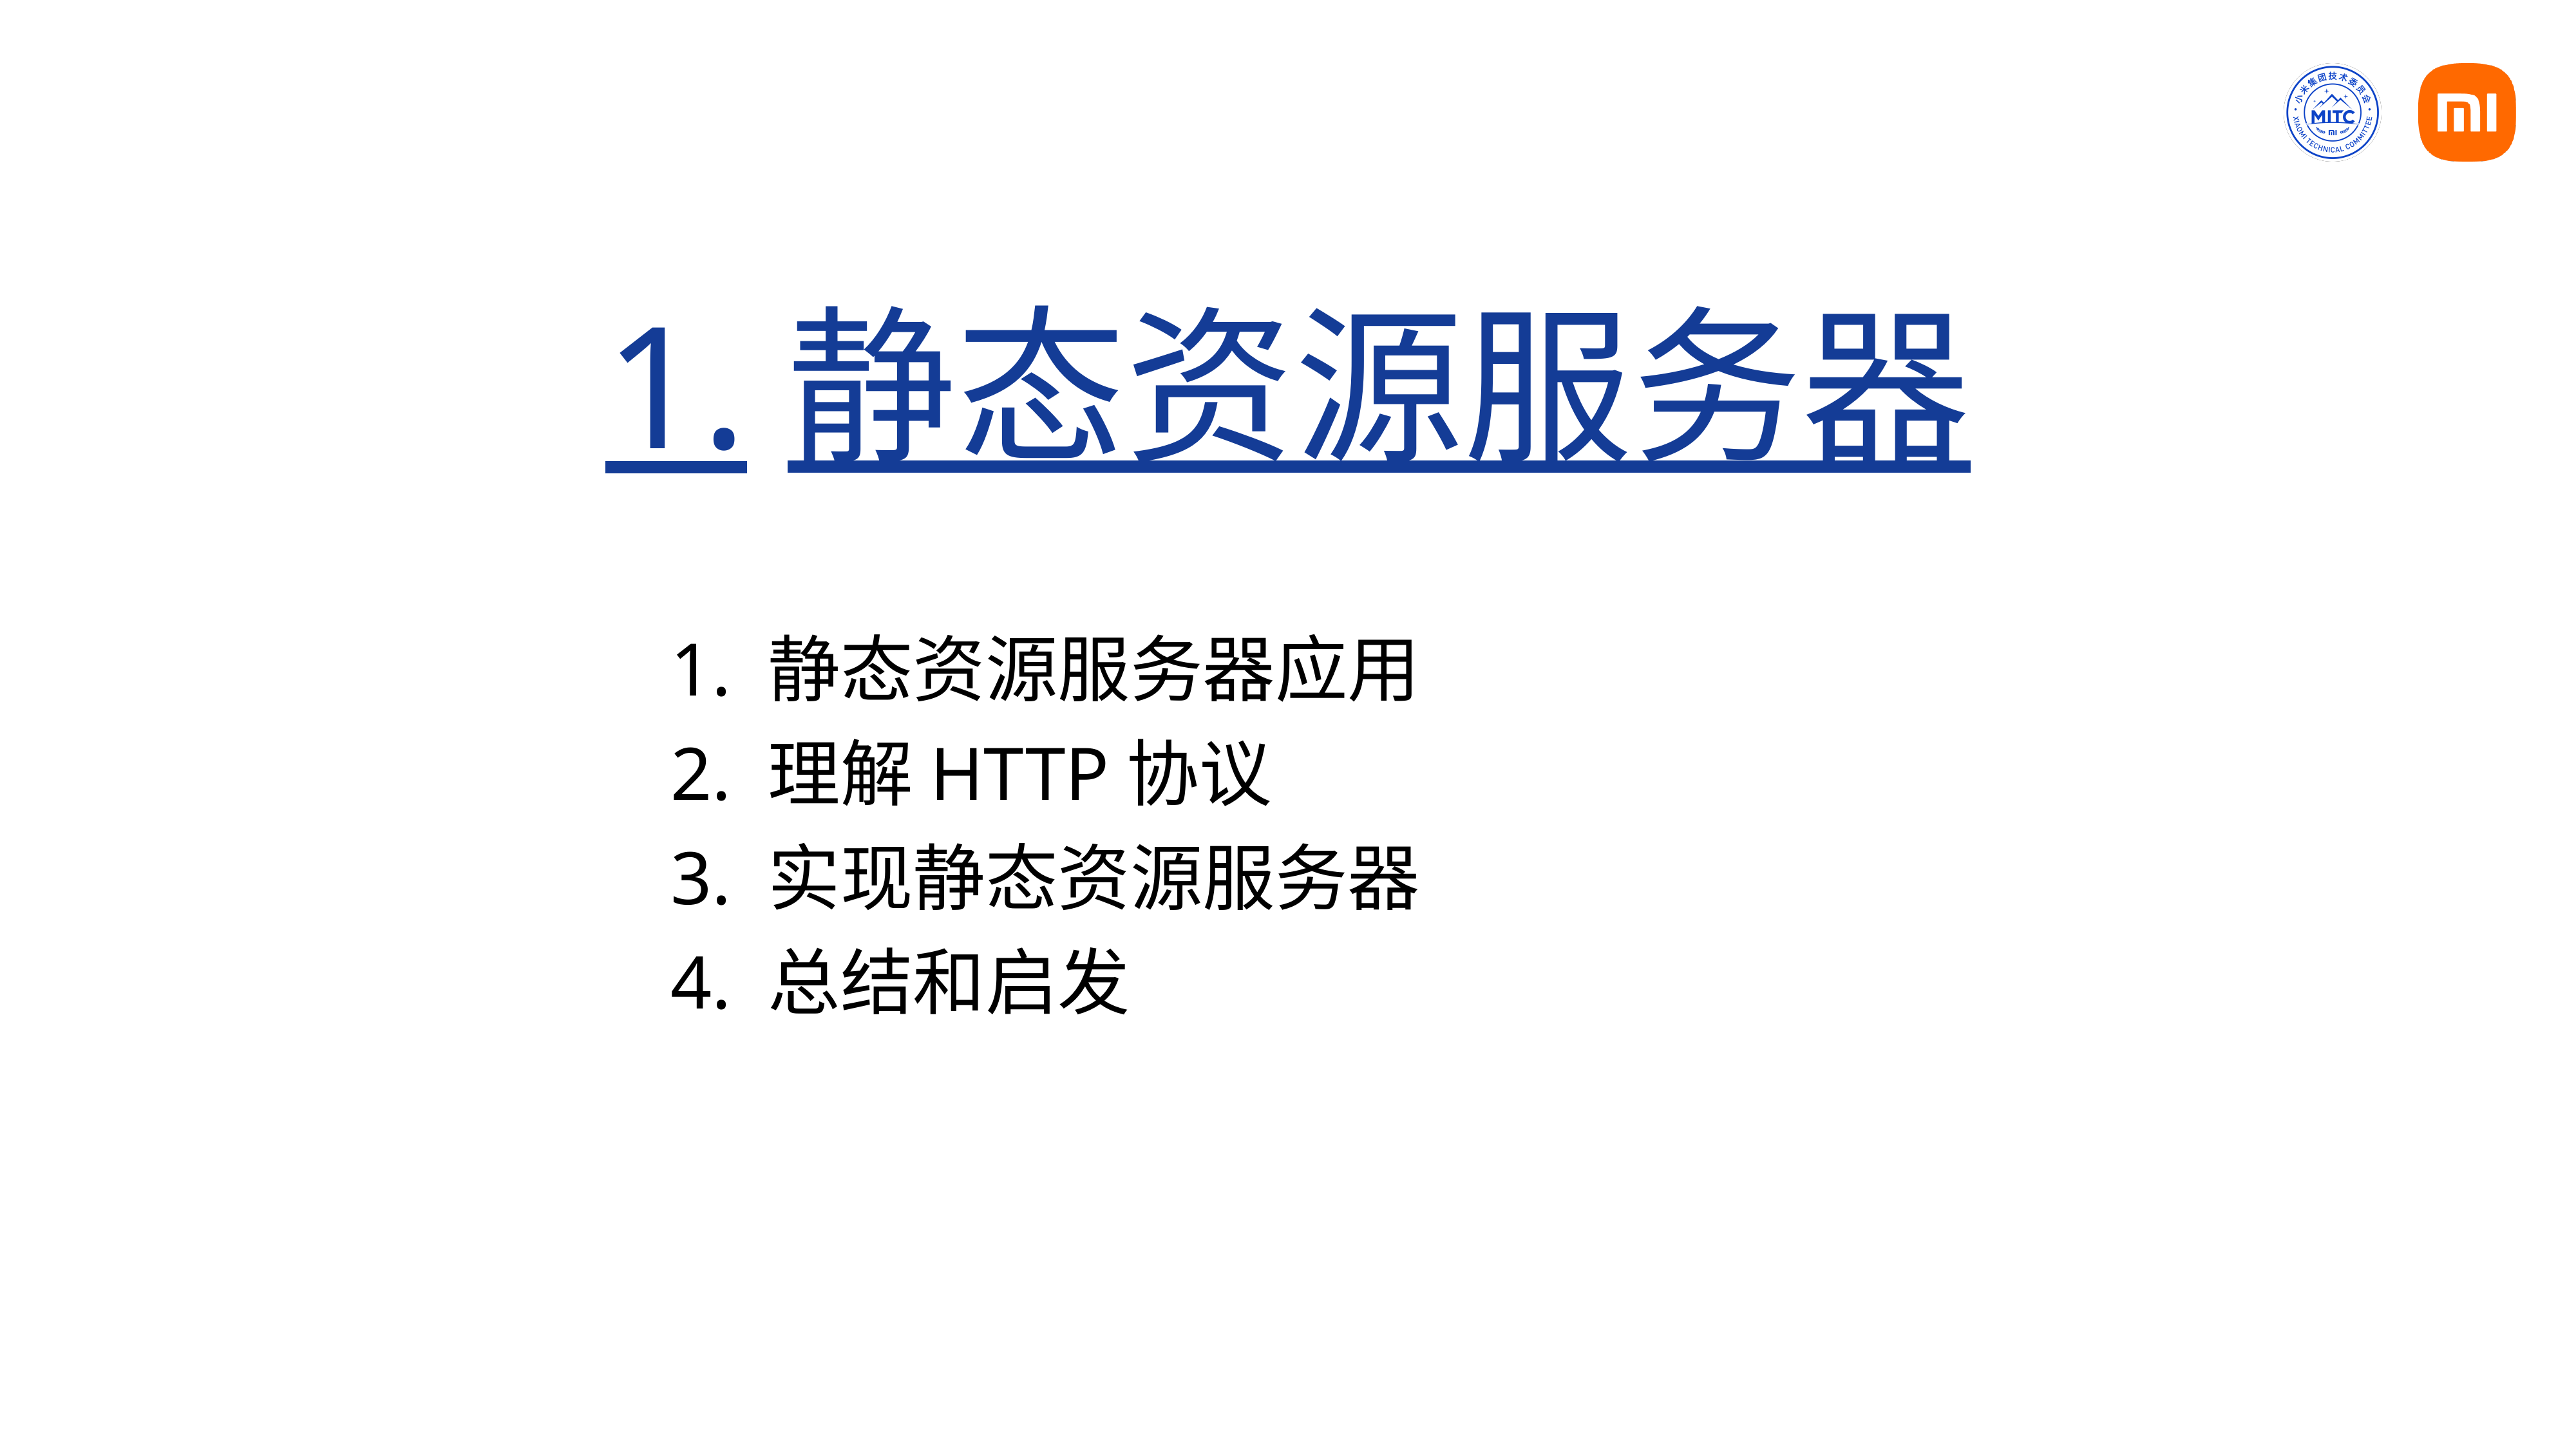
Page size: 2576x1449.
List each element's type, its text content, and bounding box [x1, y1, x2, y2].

picture [2284, 63, 2382, 162]
title 1.静态资源服务器 [334, 164, 2242, 597]
list 1. 静态资源服务器应用 2. 理解HTTP协议 3. 实现静态资源服务器 4. 总结和启发 [661, 596, 1859, 1028]
picture [2418, 63, 2516, 162]
